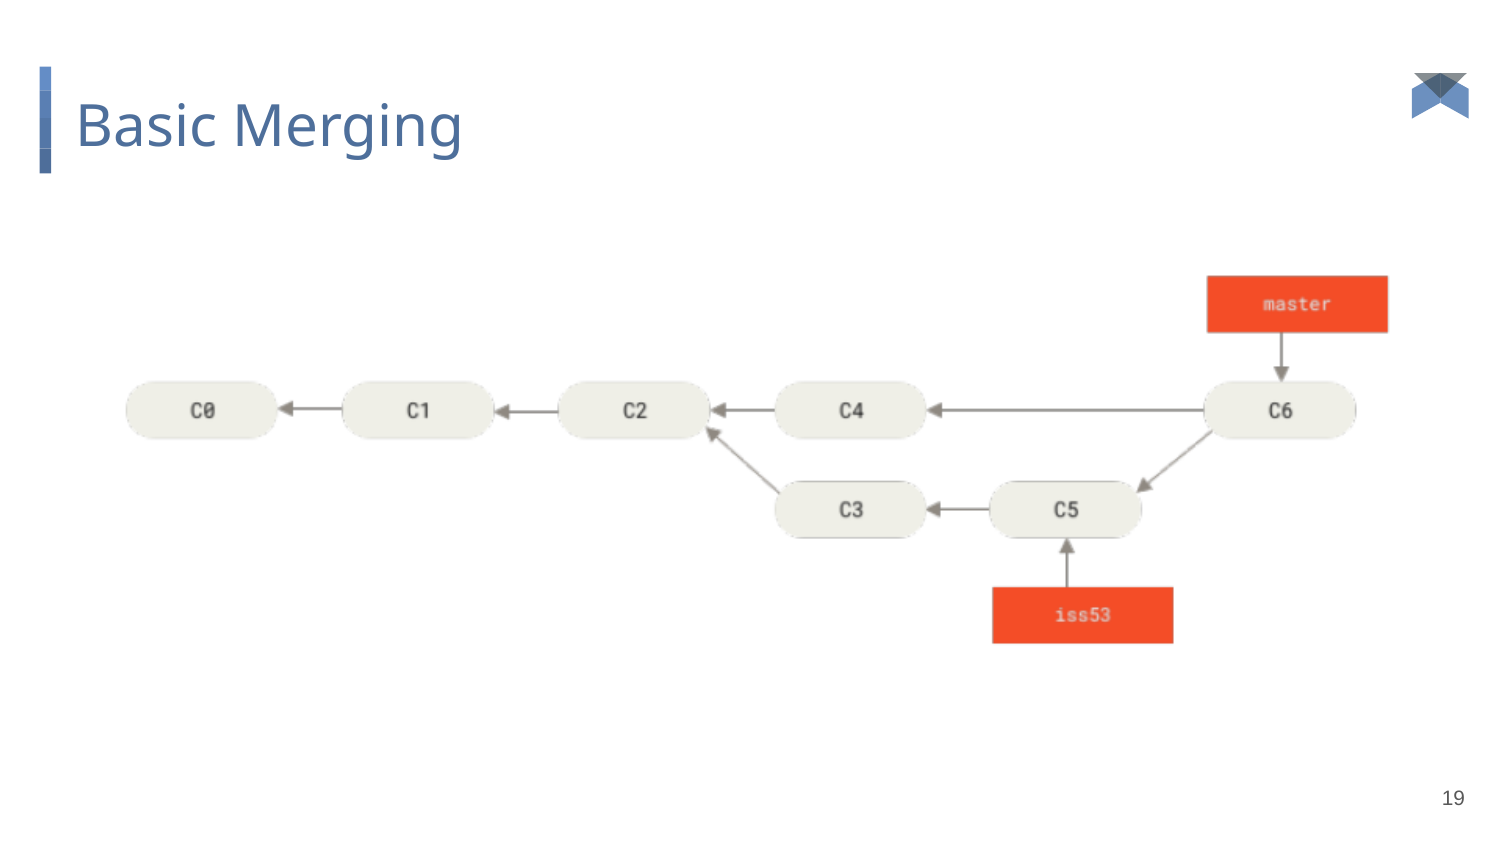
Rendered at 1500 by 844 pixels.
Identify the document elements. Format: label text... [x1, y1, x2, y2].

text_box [1417, 67, 1464, 125]
slide_number 19 [1389, 764, 1480, 830]
title Basic Merging [60, 72, 1449, 167]
picture [76, 171, 1424, 673]
